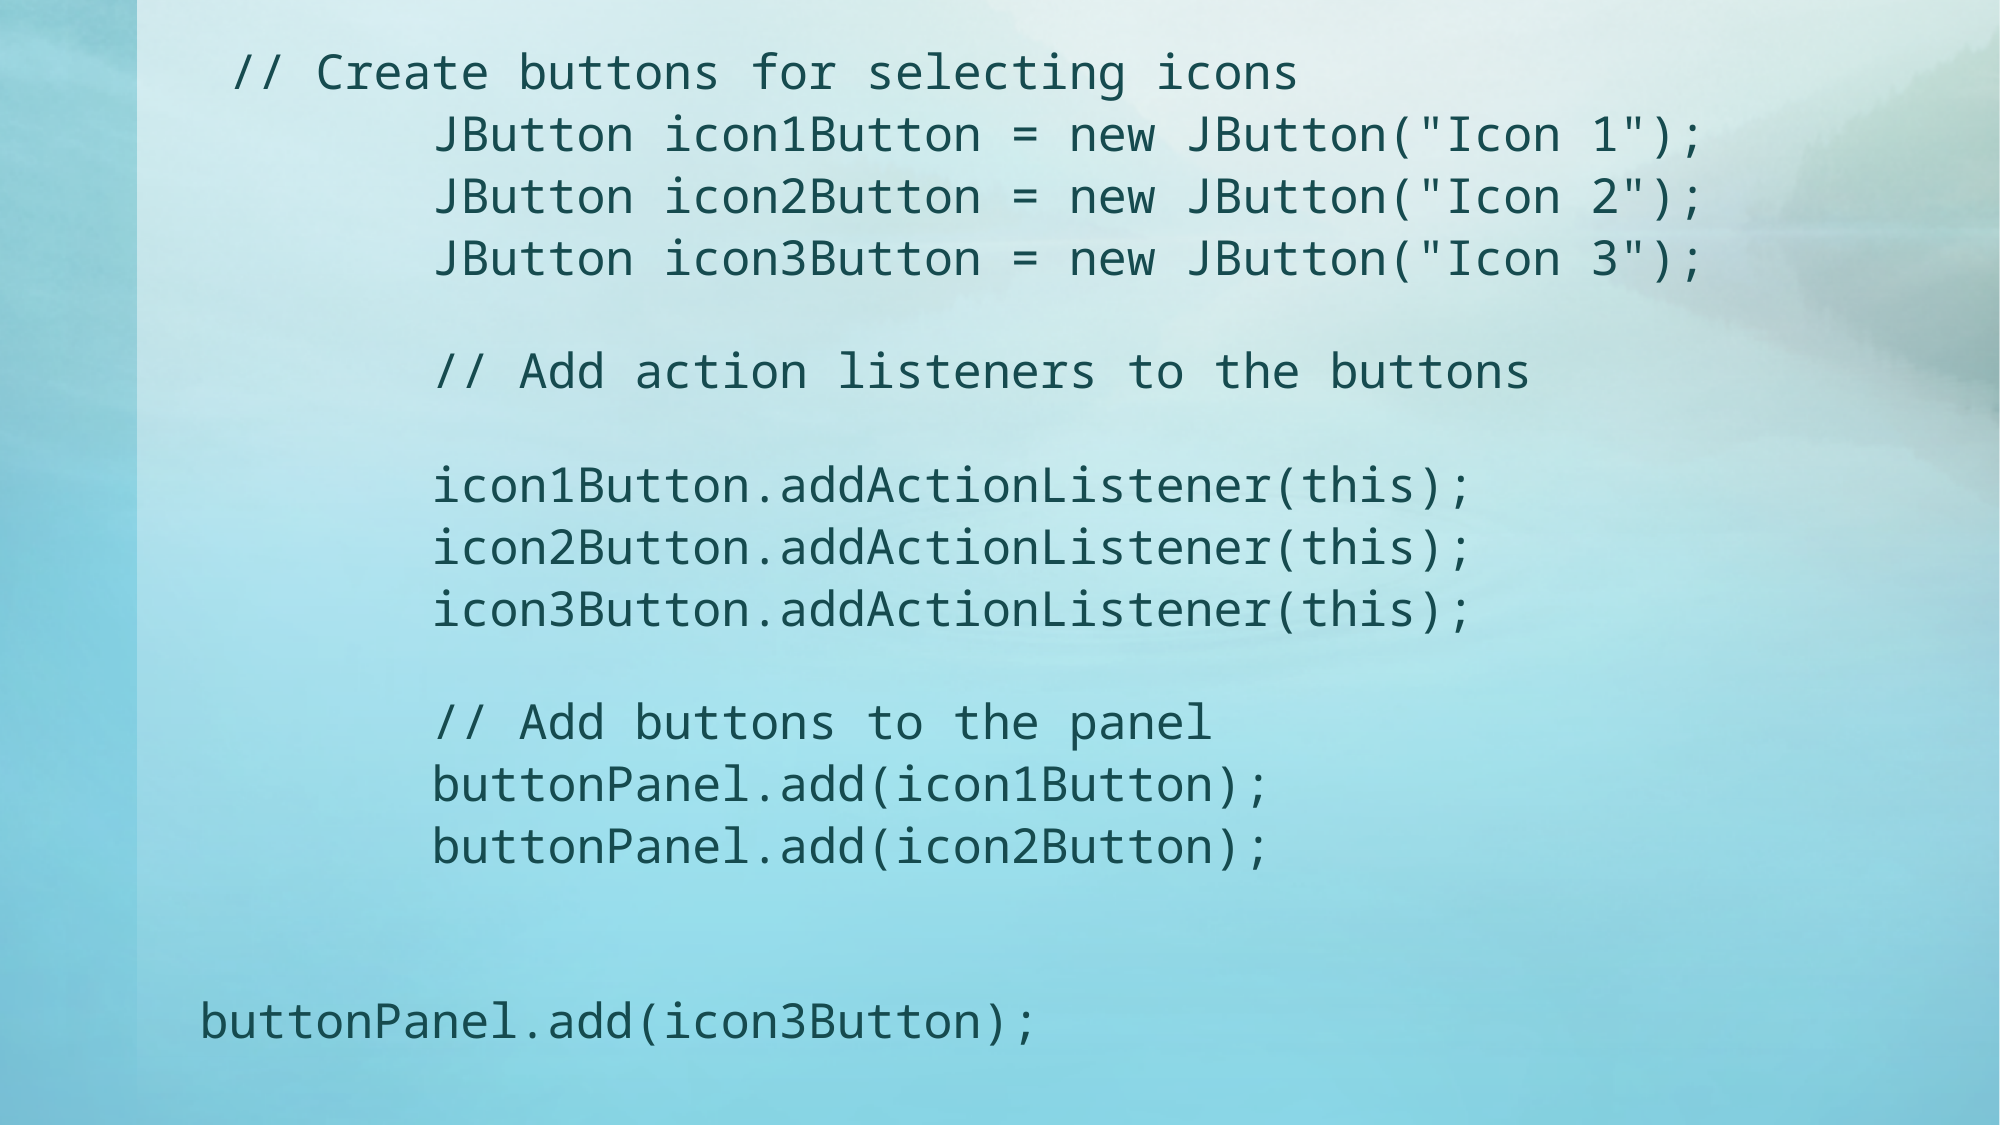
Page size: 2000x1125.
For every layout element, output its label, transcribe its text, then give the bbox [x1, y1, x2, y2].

picture [0, 0, 2000, 1125]
list // Create buttons for selecting icons JButton icon1Button = new JButton("Icon 1"); JButton icon2Button = new JButton("Icon 2"); JButton icon3Button = new JButton("Icon 3"); // Add action listeners to the buttons icon1Button.addActionListener(this); icon2Button.addActionListener(this); icon3Button.addActionListener(this); // Add buttons to the panel buttonPanel.add(icon1Button); buttonPanel.add(icon2Button); buttonPanel.add(icon3Button); [184, 40, 1760, 1085]
